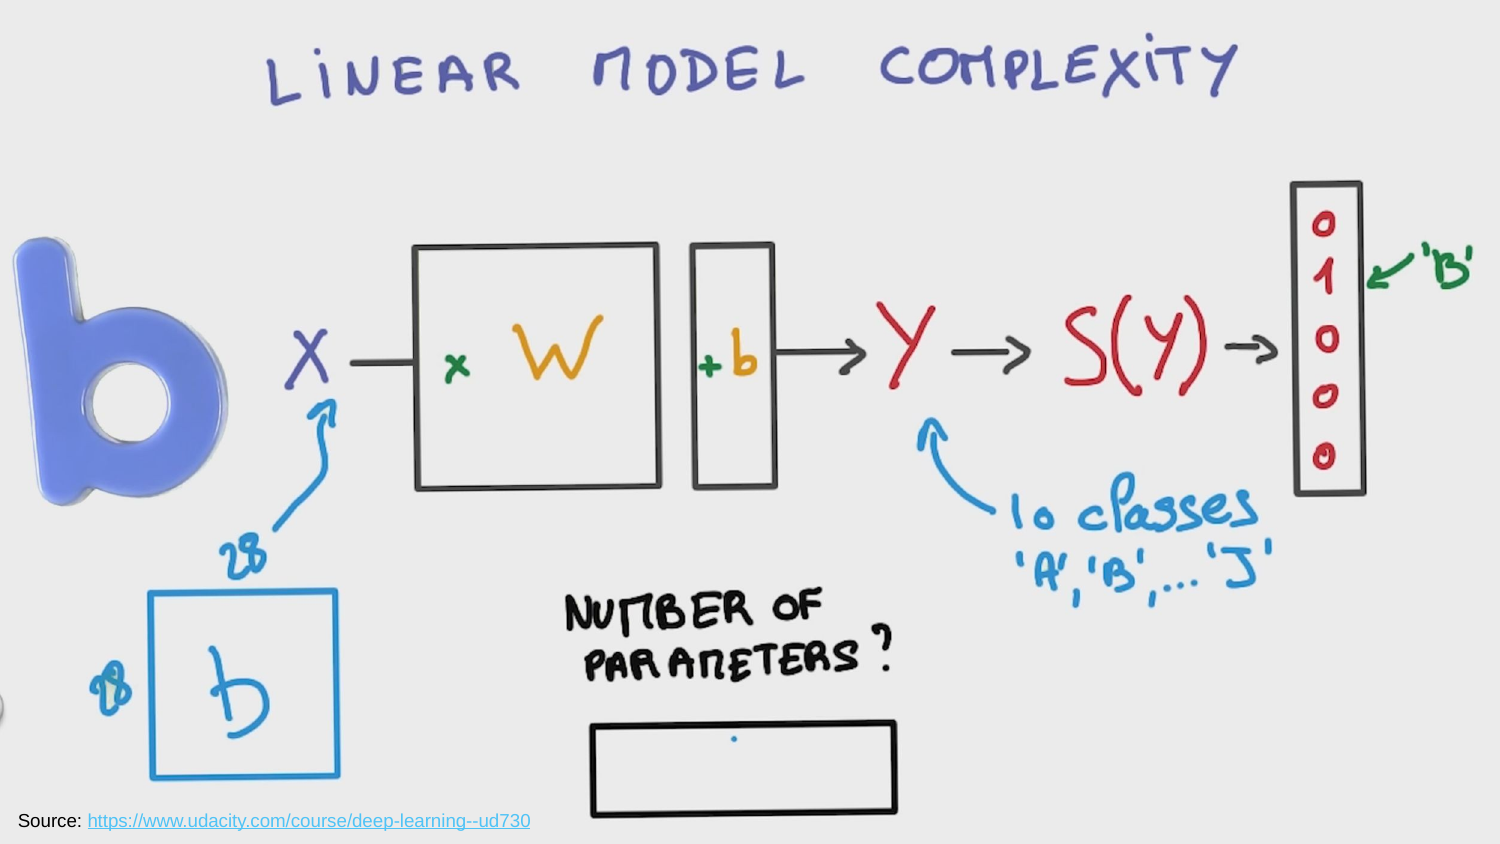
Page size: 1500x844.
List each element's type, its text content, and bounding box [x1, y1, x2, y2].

text_box Source: https://www.udacity.com/course/deep-learning--ud730 [15, 808, 538, 831]
text_box [0, 0, 1500, 844]
